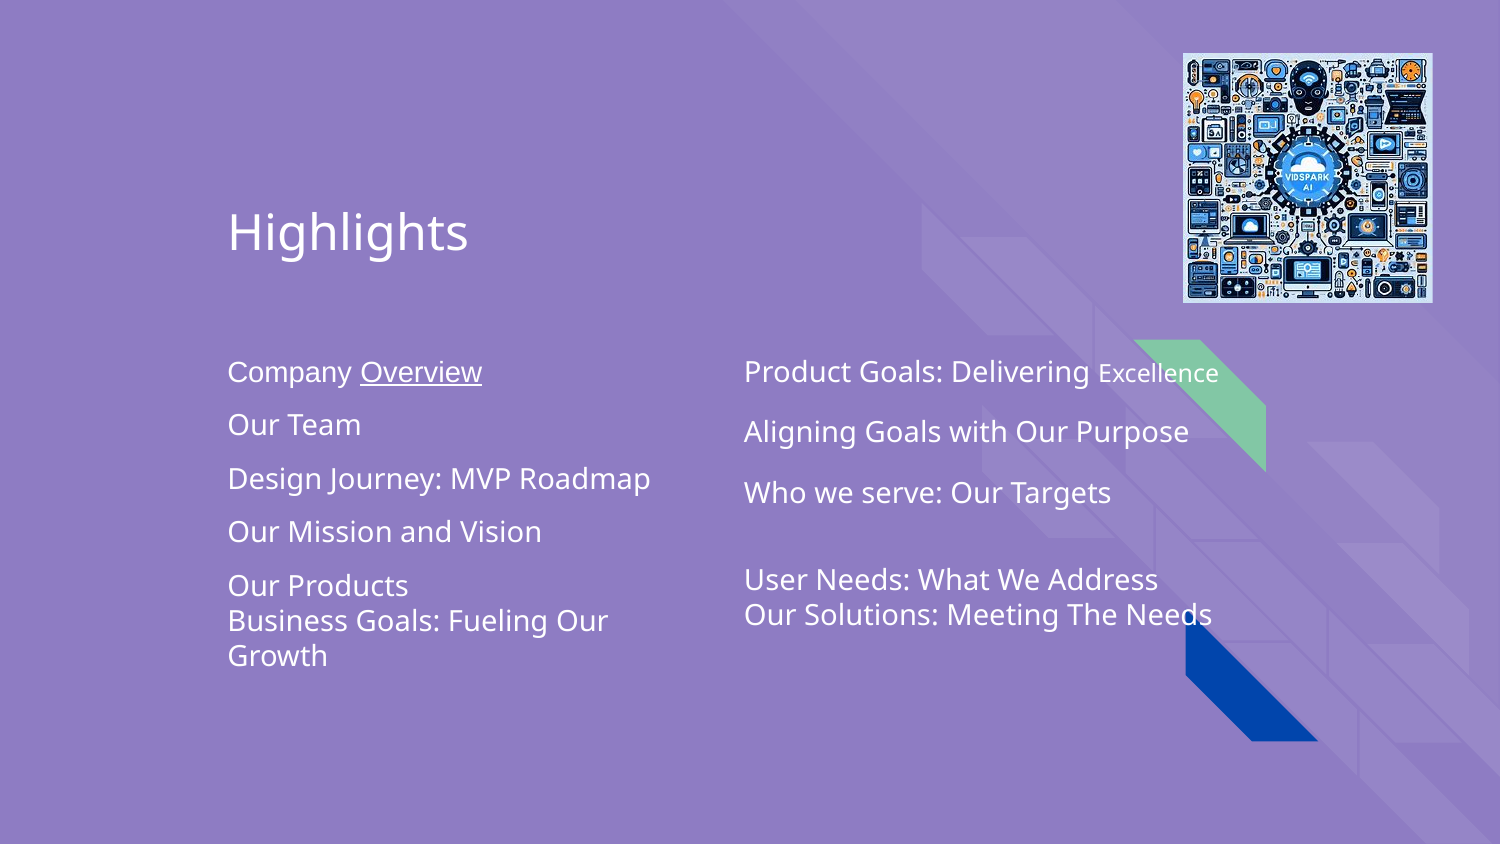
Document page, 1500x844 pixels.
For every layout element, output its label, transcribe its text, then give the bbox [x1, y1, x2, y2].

text_box Business Goals: Fueling Our Growth [212, 610, 708, 665]
text_box Design Journey: MVP Roadmap [212, 450, 708, 504]
text_box Aligning Goals with Our Purpose Who we serve: Our Targets User Needs: What We Address Our Solutions: Meeting The Needs [728, 397, 1303, 734]
picture [1182, 49, 1433, 303]
text_box Our Team [212, 397, 708, 450]
text_box Our Mission and Vision [212, 504, 708, 557]
text_box Our Products [212, 557, 708, 610]
title Highlights [212, 185, 1177, 266]
text_box Product Goals: Delivering Excellence [728, 344, 1303, 397]
text_box Company Overview [212, 344, 708, 397]
